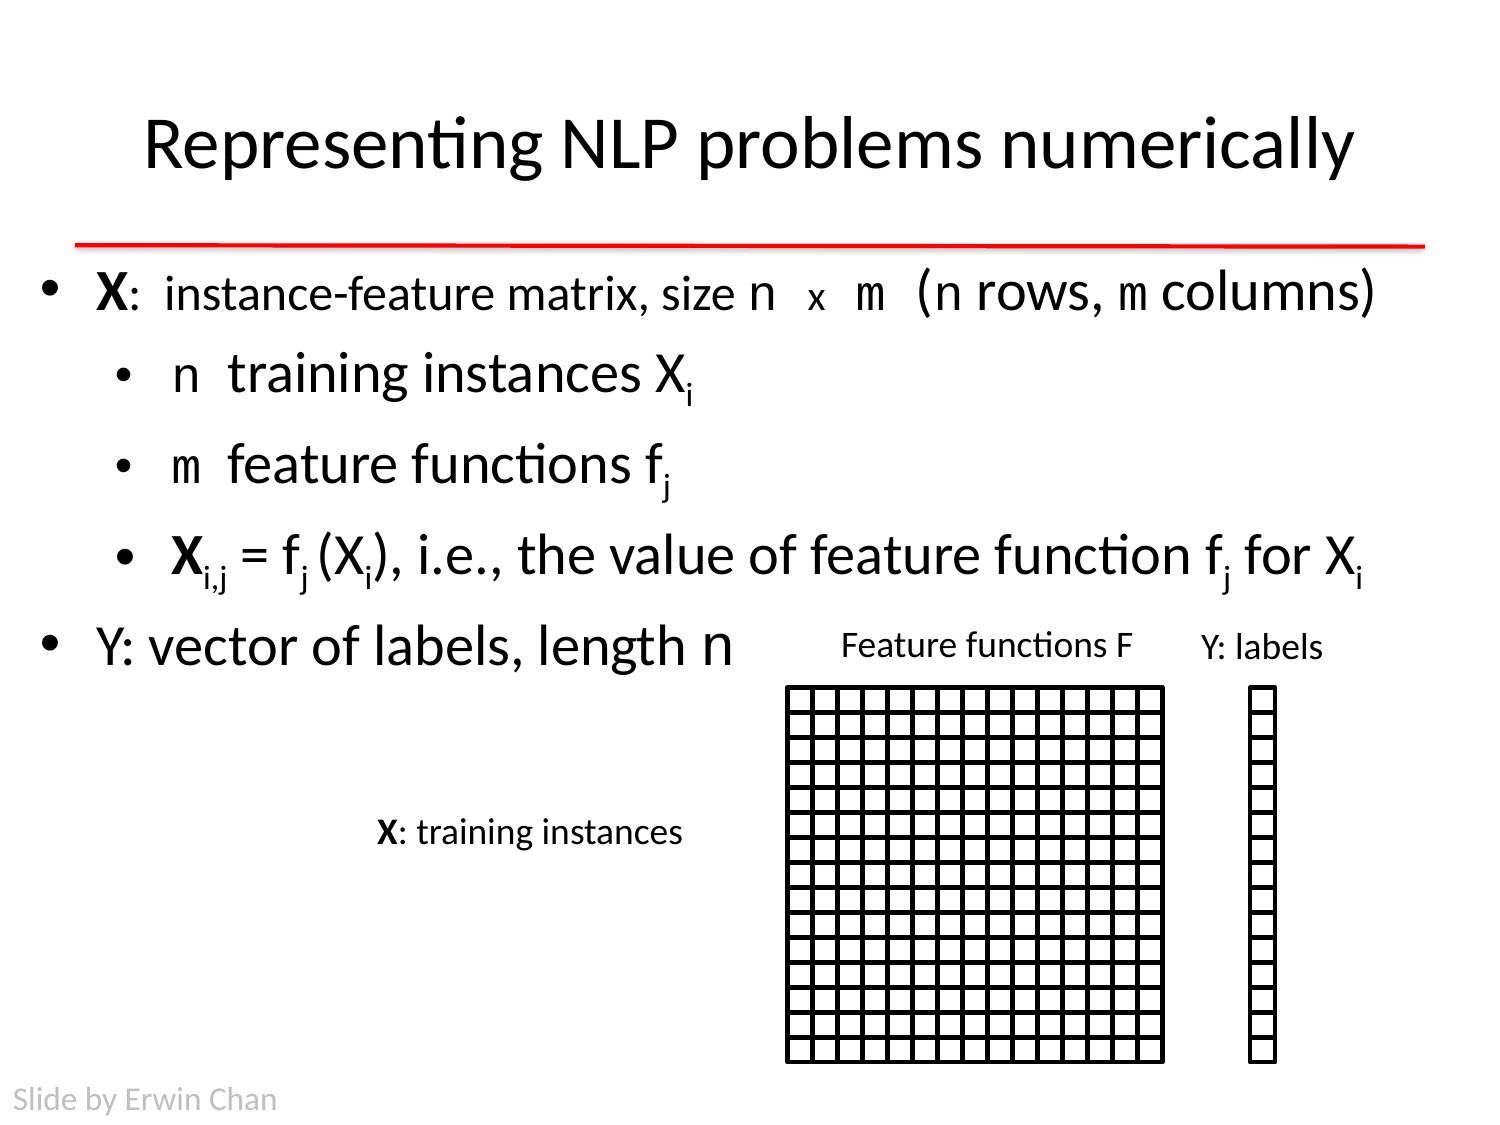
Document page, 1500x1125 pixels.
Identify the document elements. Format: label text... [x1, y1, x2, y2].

text_box [885, 1035, 910, 1064]
text_box [960, 860, 985, 885]
text_box [835, 935, 860, 960]
text_box [810, 935, 835, 960]
text_box [810, 860, 835, 885]
text_box [1035, 885, 1060, 910]
text_box [1010, 835, 1035, 860]
text_box [885, 735, 910, 760]
text_box [1110, 835, 1135, 860]
text_box [985, 710, 1010, 735]
text_box [810, 810, 835, 835]
text_box [810, 1035, 835, 1064]
text_box [1035, 935, 1060, 960]
text_box [1135, 910, 1165, 935]
text_box [885, 985, 910, 1010]
text_box [1060, 785, 1085, 810]
text_box [885, 960, 910, 985]
text_box [860, 910, 885, 935]
text_box [1035, 1010, 1060, 1035]
text_box [960, 685, 985, 710]
text_box [835, 910, 860, 935]
text_box [860, 785, 885, 810]
text_box [810, 685, 835, 710]
text_box [1035, 910, 1060, 935]
text_box [785, 760, 810, 785]
text_box [810, 760, 835, 785]
text_box X: instance-feature matrix, size n x m (n rows, m columns) n training instances Xi m feature functions fj Xi,j = fj (Xi), i.e., the value of feature function fj for Xi Y: vector of labels, length n [24, 245, 1450, 988]
text_box [1135, 885, 1165, 910]
text_box [1010, 735, 1035, 760]
text_box [1035, 760, 1060, 785]
text_box [985, 985, 1010, 1010]
text_box [1035, 710, 1060, 735]
text_box [910, 910, 935, 935]
text_box [785, 985, 810, 1010]
text_box [835, 810, 860, 835]
text_box [1035, 860, 1060, 885]
text_box [835, 710, 860, 735]
text_box [1135, 1010, 1165, 1035]
text_box [935, 760, 960, 785]
text_box [1110, 710, 1135, 735]
text_box [785, 960, 810, 985]
text_box [1085, 1010, 1110, 1035]
text_box [1110, 985, 1135, 1010]
text_box Y: labels [1149, 614, 1375, 675]
text_box [1110, 910, 1135, 935]
text_box [810, 985, 835, 1010]
text_box [1010, 810, 1035, 835]
text_box [1010, 910, 1035, 935]
text_box [960, 835, 985, 860]
text_box [1110, 860, 1135, 885]
text_box [960, 735, 985, 760]
text_box [935, 835, 960, 860]
text_box [810, 735, 835, 760]
text_box [935, 1035, 960, 1064]
text_box [835, 960, 860, 985]
text_box [910, 710, 935, 735]
text_box [885, 1010, 910, 1035]
text_box [1060, 935, 1085, 960]
text_box [935, 935, 960, 960]
text_box [935, 710, 960, 735]
text_box [835, 985, 860, 1010]
text_box [785, 735, 810, 760]
text_box [1248, 985, 1277, 1010]
text_box [785, 810, 810, 835]
text_box [1060, 1035, 1085, 1064]
text_box [1248, 910, 1277, 935]
text_box [985, 685, 1010, 710]
text_box [885, 910, 910, 935]
text_box [785, 835, 810, 860]
text_box [860, 685, 885, 710]
text_box [1085, 1035, 1110, 1064]
text_box [910, 935, 935, 960]
text_box [885, 785, 910, 810]
text_box [785, 860, 810, 885]
text_box [1010, 710, 1035, 735]
text_box [835, 835, 860, 860]
text_box [835, 1035, 860, 1064]
text_box [860, 935, 885, 960]
text_box [1248, 935, 1277, 960]
text_box Feature functions F [799, 612, 1175, 673]
text_box [1060, 735, 1085, 760]
text_box [1110, 735, 1135, 760]
text_box [1110, 760, 1135, 785]
text_box [1135, 860, 1165, 885]
text_box [910, 760, 935, 785]
text_box [1135, 760, 1165, 785]
text_box [860, 960, 885, 985]
text_box [835, 1010, 860, 1035]
text_box [810, 835, 835, 860]
text_box [1035, 835, 1060, 860]
text_box [1085, 785, 1110, 810]
text_box [1248, 960, 1277, 985]
text_box [810, 910, 835, 935]
text_box [1085, 860, 1110, 885]
text_box [935, 985, 960, 1010]
text_box [885, 810, 910, 835]
text_box [835, 760, 860, 785]
text_box [835, 785, 860, 810]
text_box [1035, 985, 1060, 1010]
text_box [1135, 735, 1165, 760]
text_box [960, 785, 985, 810]
text_box [885, 710, 910, 735]
text_box [785, 1010, 810, 1035]
text_box [985, 910, 1010, 935]
text_box [860, 760, 885, 785]
text_box [1085, 710, 1110, 735]
text_box [935, 960, 960, 985]
text_box [1010, 960, 1035, 985]
text_box [910, 860, 935, 885]
text_box [1135, 810, 1165, 835]
text_box [960, 710, 985, 735]
text_box [910, 735, 935, 760]
text_box [1060, 985, 1085, 1010]
text_box [885, 860, 910, 885]
text_box [1248, 1010, 1277, 1035]
text_box [835, 885, 860, 910]
text_box [1010, 685, 1035, 710]
text_box [1085, 735, 1110, 760]
text_box [860, 1035, 885, 1064]
text_box [1060, 860, 1085, 885]
text_box [1010, 935, 1035, 960]
text_box [1135, 935, 1165, 960]
text_box [1248, 885, 1277, 910]
text_box [960, 810, 985, 835]
text_box [910, 835, 935, 860]
text_box [1248, 1035, 1277, 1064]
text_box [910, 960, 935, 985]
text_box [1110, 785, 1135, 810]
text_box [960, 985, 985, 1010]
text_box [1248, 860, 1277, 885]
text_box [1060, 835, 1085, 860]
text_box [860, 835, 885, 860]
text_box [1110, 1035, 1135, 1064]
text_box [1060, 910, 1085, 935]
text_box [1085, 810, 1110, 835]
text_box [910, 785, 935, 810]
text_box X: training instances [362, 799, 725, 860]
text_box [1085, 960, 1110, 985]
text_box [910, 810, 935, 835]
text_box [1010, 860, 1035, 885]
text_box [1010, 1010, 1035, 1035]
text_box [1085, 885, 1110, 910]
text_box [985, 835, 1010, 860]
text_box [1135, 960, 1165, 985]
text_box [1060, 810, 1085, 835]
text_box [785, 935, 810, 960]
text_box [885, 760, 910, 785]
text_box [985, 935, 1010, 960]
text_box [1085, 685, 1110, 710]
text_box [1035, 810, 1060, 835]
text_box [1010, 885, 1035, 910]
text_box [1010, 1035, 1035, 1064]
text_box [1135, 785, 1165, 810]
text_box [1060, 685, 1085, 710]
text_box [810, 960, 835, 985]
text_box [985, 735, 1010, 760]
text_box [835, 685, 860, 710]
text_box [885, 885, 910, 910]
text_box [910, 1035, 935, 1064]
text_box [960, 1035, 985, 1064]
text_box [860, 710, 885, 735]
text_box [1248, 835, 1277, 860]
text_box [1010, 985, 1035, 1010]
text_box [785, 885, 810, 910]
text_box [1248, 735, 1277, 760]
text_box [885, 835, 910, 860]
text_box [1248, 710, 1277, 735]
text_box [935, 735, 960, 760]
text_box [1060, 1010, 1085, 1035]
text_box [1060, 960, 1085, 985]
text_box [910, 1010, 935, 1035]
title Representing NLP problems numerically [75, 45, 1425, 233]
text_box [1135, 985, 1165, 1010]
text_box [960, 760, 985, 785]
text_box [785, 685, 810, 710]
text_box [1248, 785, 1277, 810]
text_box [885, 935, 910, 960]
text_box [1035, 1035, 1060, 1064]
text_box [860, 885, 885, 910]
text_box [935, 1010, 960, 1035]
text_box [985, 1035, 1010, 1064]
text_box [1035, 785, 1060, 810]
text_box [985, 760, 1010, 785]
text_box [935, 910, 960, 935]
text_box [1110, 1010, 1135, 1035]
text_box [960, 960, 985, 985]
text_box [1085, 760, 1110, 785]
text_box [1248, 810, 1277, 835]
text_box Slide by Erwin Chan [0, 1069, 301, 1124]
text_box [810, 885, 835, 910]
text_box [1010, 785, 1035, 810]
text_box [810, 785, 835, 810]
text_box [935, 810, 960, 835]
text_box [960, 885, 985, 910]
text_box [1110, 960, 1135, 985]
text_box [935, 685, 960, 710]
text_box [1110, 885, 1135, 910]
text_box [835, 735, 860, 760]
text_box [885, 685, 910, 710]
text_box [1135, 685, 1165, 710]
text_box [1110, 810, 1135, 835]
text_box [1035, 735, 1060, 760]
text_box [1248, 760, 1277, 785]
text_box [1010, 760, 1035, 785]
text_box [785, 910, 810, 935]
text_box [1085, 835, 1110, 860]
text_box [985, 785, 1010, 810]
text_box [1085, 935, 1110, 960]
text_box [860, 985, 885, 1010]
text_box [860, 1010, 885, 1035]
text_box [1085, 910, 1110, 935]
text_box [1135, 835, 1165, 860]
text_box [1135, 710, 1165, 735]
text_box [1035, 685, 1060, 710]
text_box [810, 710, 835, 735]
text_box [910, 985, 935, 1010]
text_box [985, 1010, 1010, 1035]
text_box [860, 810, 885, 835]
text_box [1060, 760, 1085, 785]
text_box [910, 685, 935, 710]
text_box [960, 1010, 985, 1035]
text_box [960, 935, 985, 960]
text_box [985, 885, 1010, 910]
text_box [1135, 1035, 1165, 1064]
text_box [785, 785, 810, 810]
text_box [860, 860, 885, 885]
text_box [1060, 885, 1085, 910]
text_box [785, 1035, 810, 1064]
text_box [860, 735, 885, 760]
text_box [935, 785, 960, 810]
text_box [1248, 685, 1277, 710]
text_box [810, 1010, 835, 1035]
text_box [960, 910, 985, 935]
text_box [985, 810, 1010, 835]
text_box [1035, 960, 1060, 985]
text_box [1085, 985, 1110, 1010]
text_box [835, 860, 860, 885]
text_box [985, 860, 1010, 885]
text_box [1110, 935, 1135, 960]
text_box [935, 885, 960, 910]
text_box [785, 710, 810, 735]
text_box [1110, 685, 1135, 710]
text_box [985, 960, 1010, 985]
text_box [935, 860, 960, 885]
text_box [910, 885, 935, 910]
text_box [1060, 710, 1085, 735]
